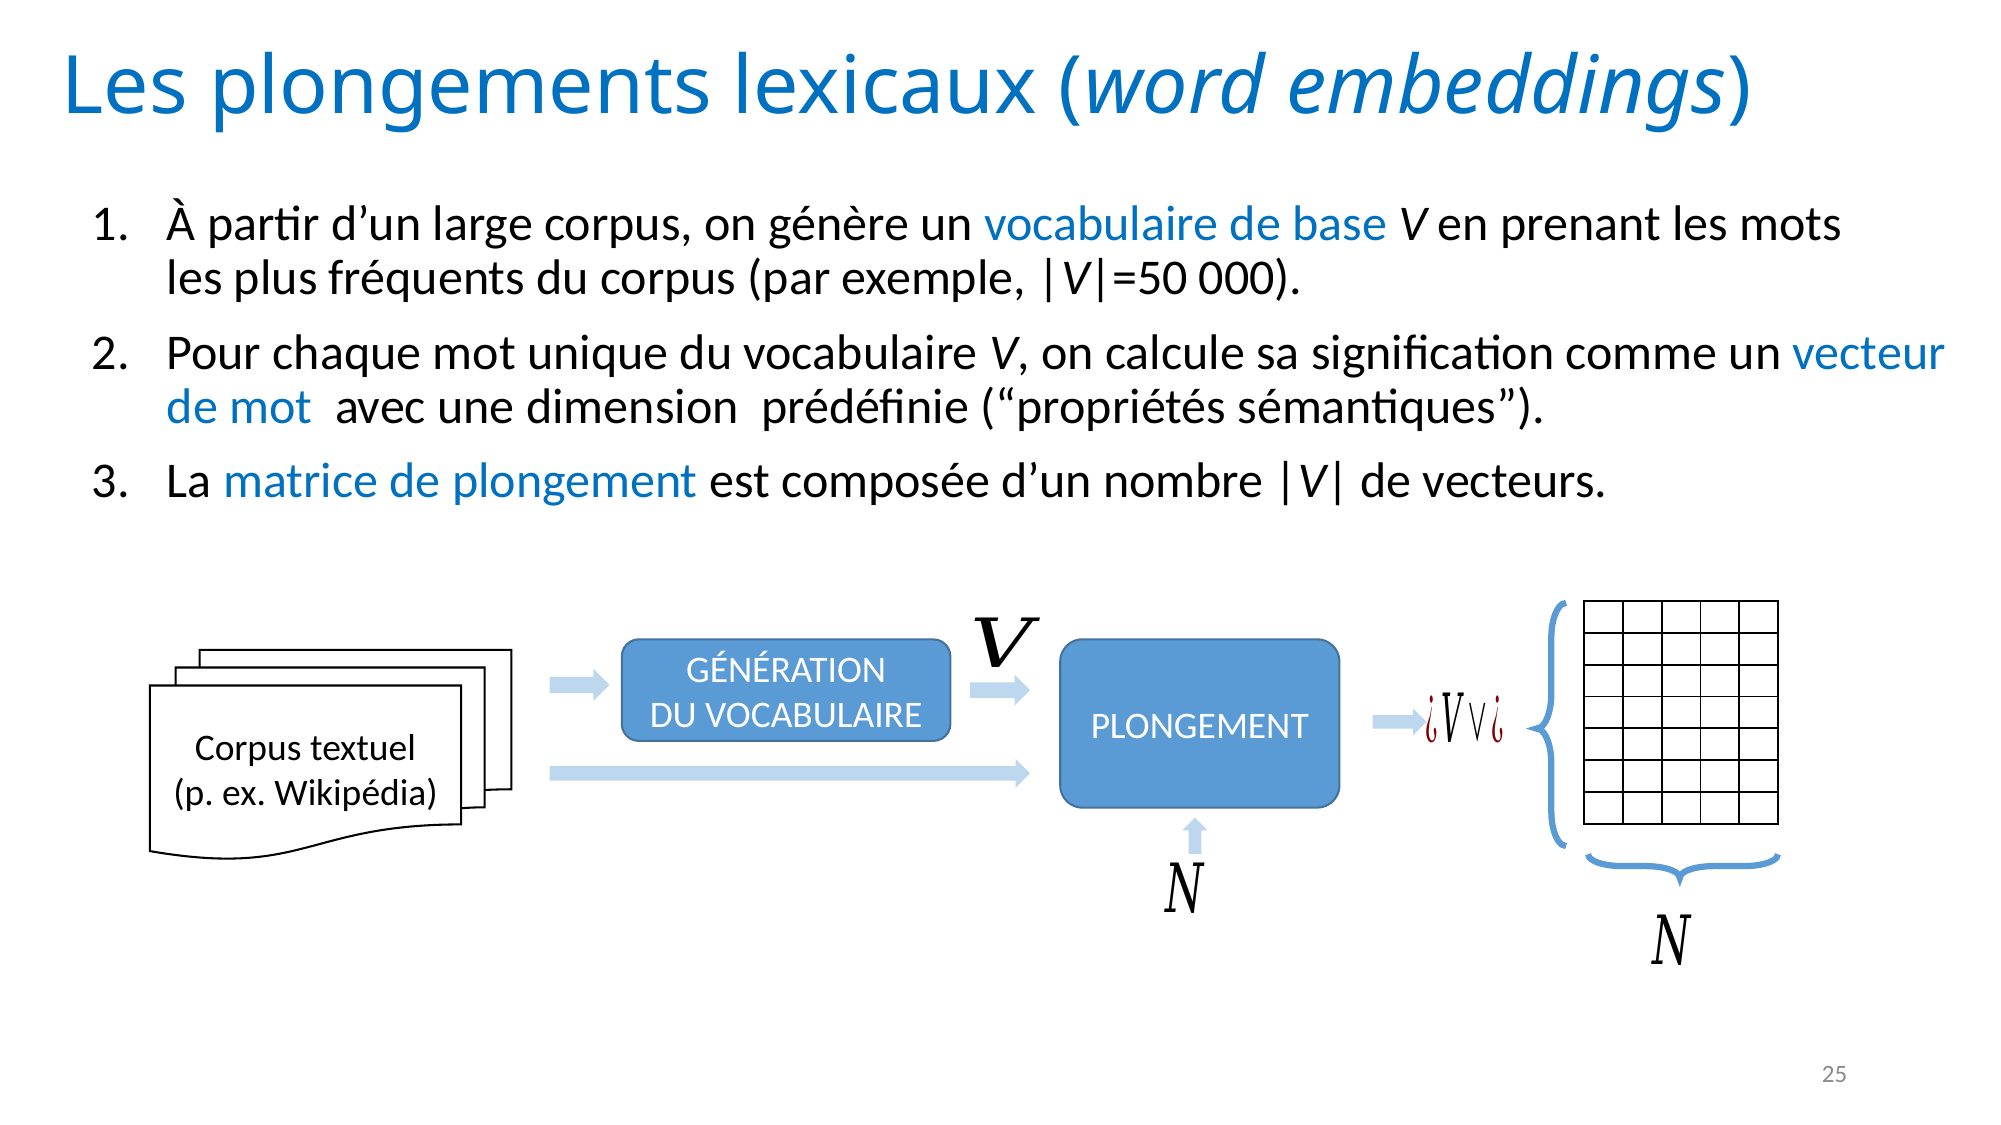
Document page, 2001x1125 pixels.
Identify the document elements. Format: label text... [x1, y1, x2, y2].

title Les plongements lexicaux (word embeddings) [46, 31, 1772, 143]
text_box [149, 602, 1779, 981]
slide_number 25 [1412, 1042, 1863, 1103]
